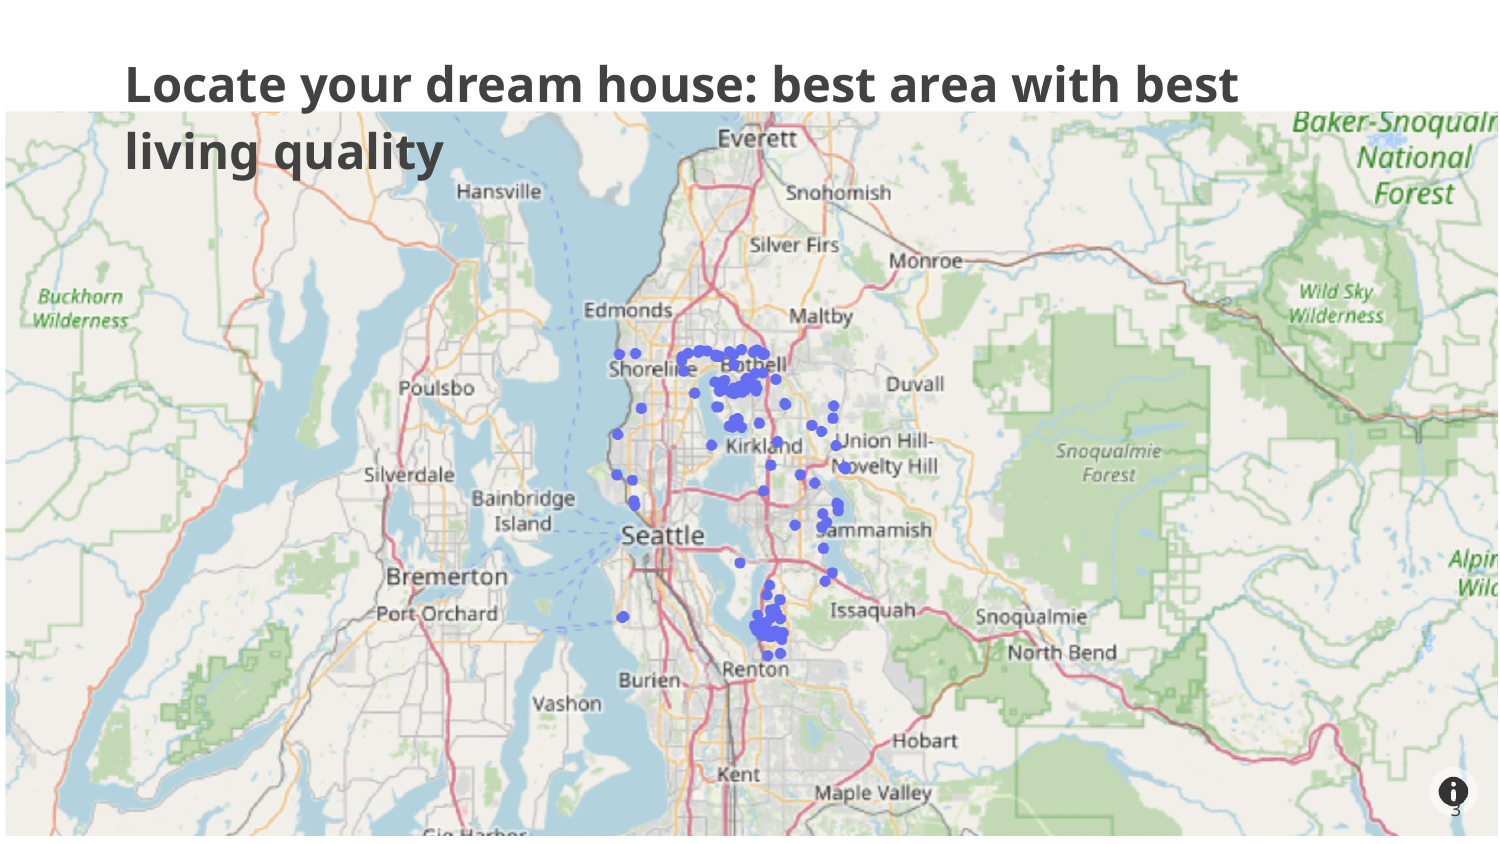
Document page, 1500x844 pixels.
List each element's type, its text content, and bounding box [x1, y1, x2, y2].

picture [0, 100, 1500, 844]
title Locate your dream house: best area with best living quality [109, 35, 1391, 99]
